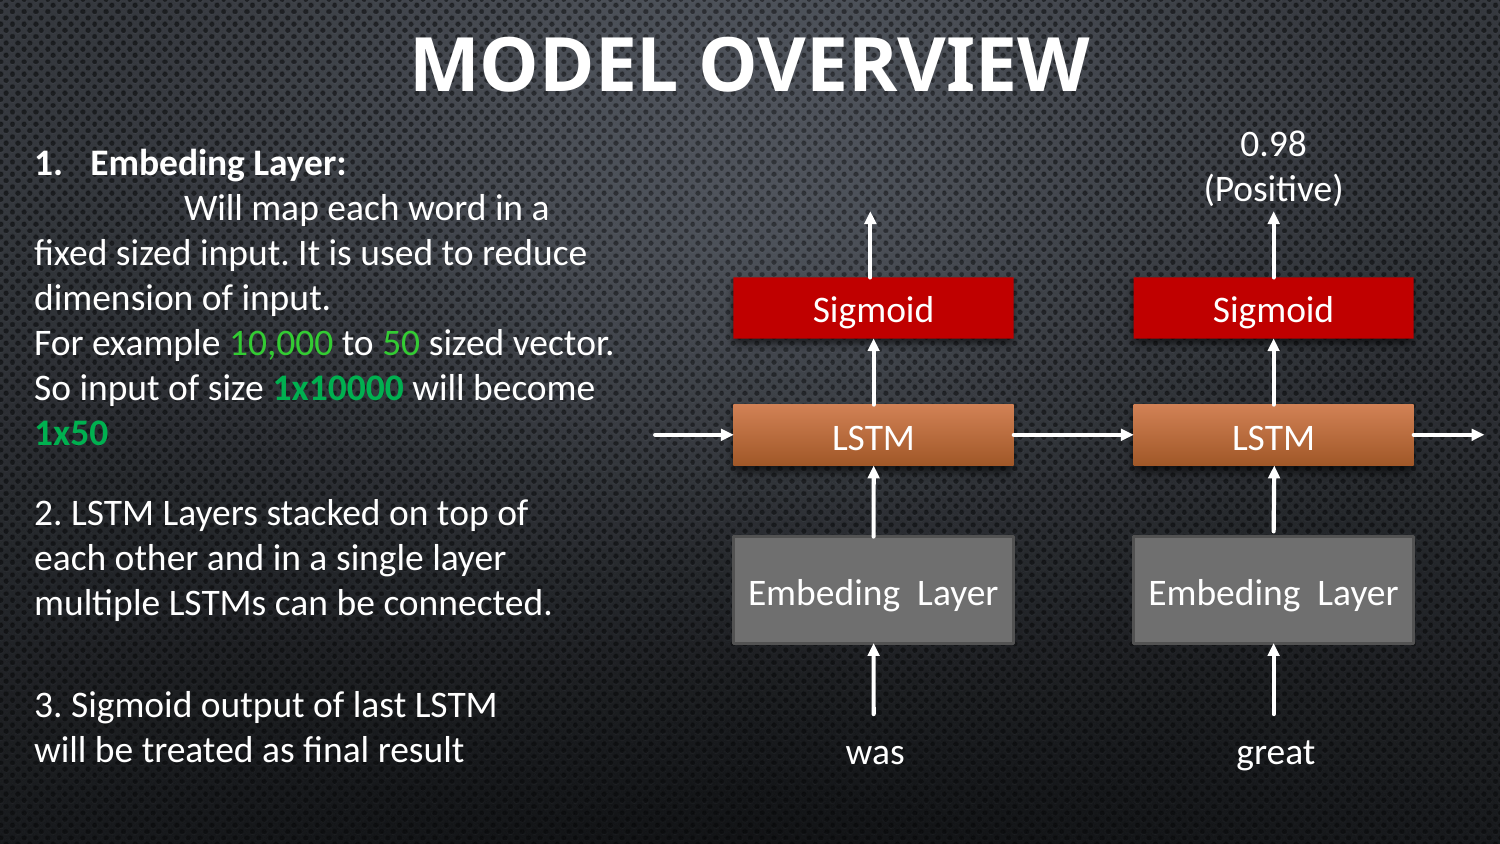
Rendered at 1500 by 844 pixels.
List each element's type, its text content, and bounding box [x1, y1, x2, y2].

text_box 0.98 (Positive) [1185, 111, 1362, 217]
text_box LSTM [1133, 404, 1414, 466]
text_box great [1221, 720, 1372, 780]
text_box was [830, 720, 1046, 780]
text_box Sigmoid [733, 277, 1014, 339]
text_box 3. Sigmoid output of last LSTM will be treated as final result [19, 672, 544, 778]
title Model overview [0, 0, 1500, 115]
text_box LSTM [733, 404, 1014, 466]
text_box 2. LSTM Layers stacked on top of each other and in a single layer multiple LSTMs can be connected. [19, 480, 586, 630]
text_box Embeding Layer: Will map each word in a fixed sized input. It is used to reduce dimension of input. For example 10,000 to 50 sized vector. So input of size 1x10000 will become 1x50 [19, 130, 633, 461]
text_box Embeding Layer [1132, 535, 1415, 645]
text_box Embeding Layer [732, 535, 1015, 645]
text_box Sigmoid [1133, 277, 1414, 339]
